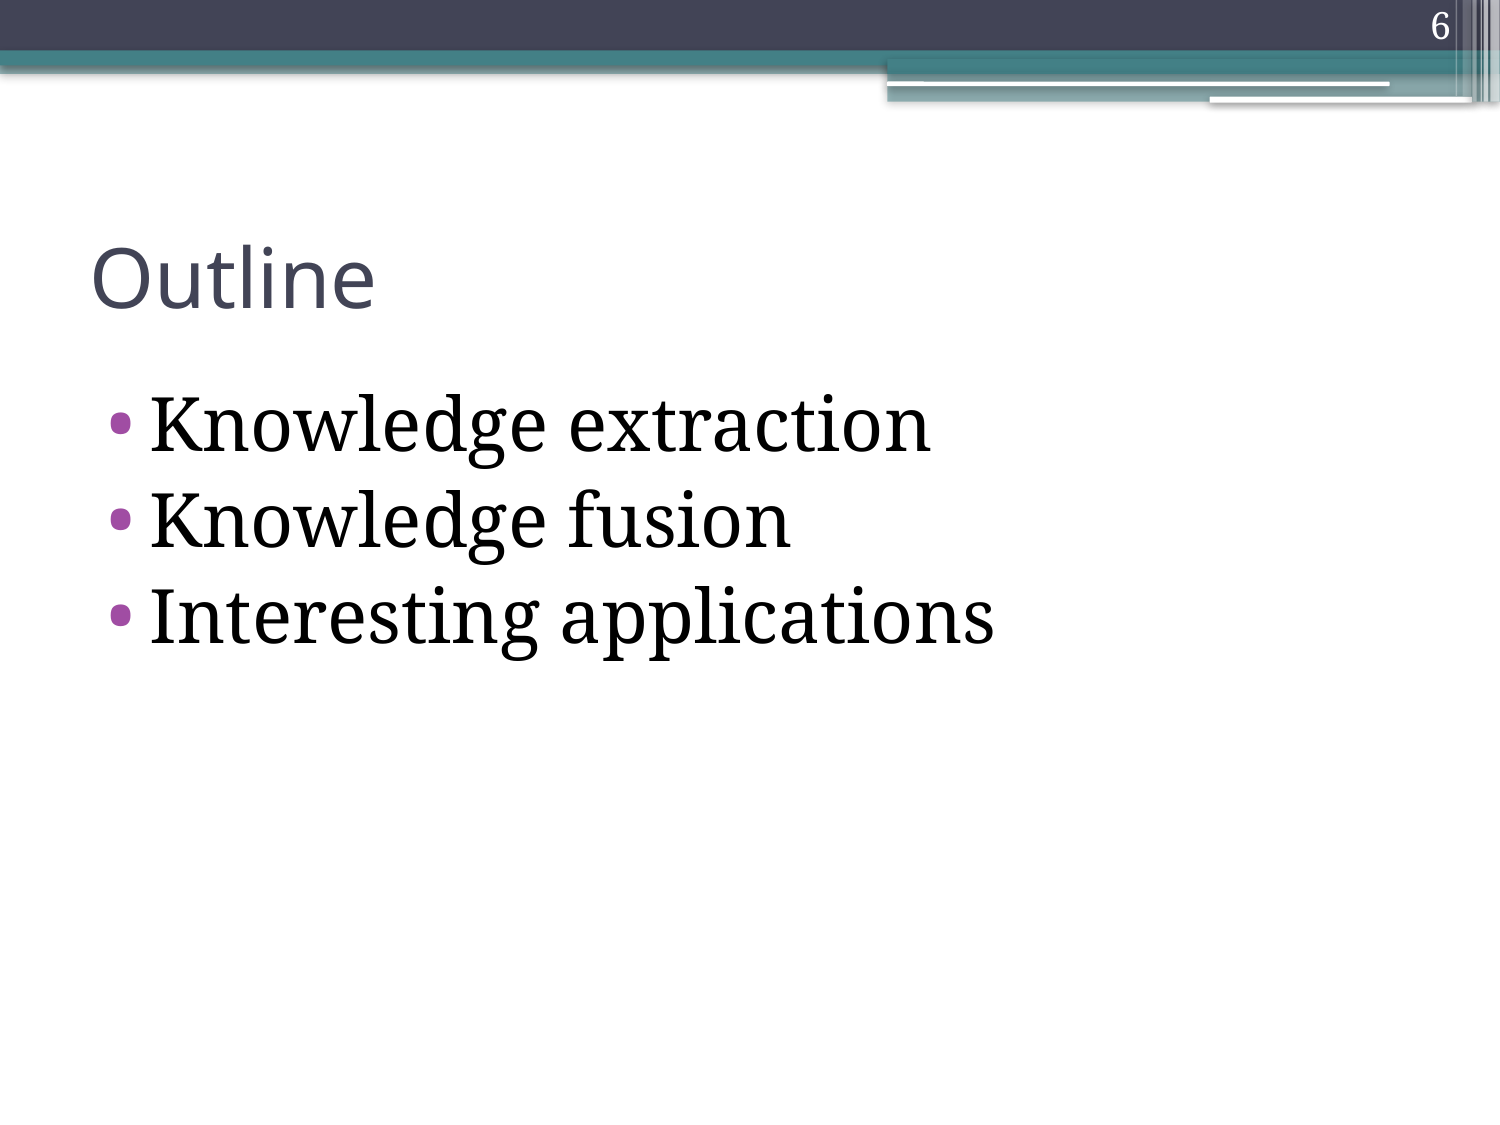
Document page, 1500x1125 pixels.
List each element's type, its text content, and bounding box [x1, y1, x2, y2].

slide_number 6 [1341, 0, 1466, 61]
list Knowledge extraction Knowledge fusion Interesting applications [75, 368, 1425, 1079]
title Outline [75, 187, 1425, 363]
